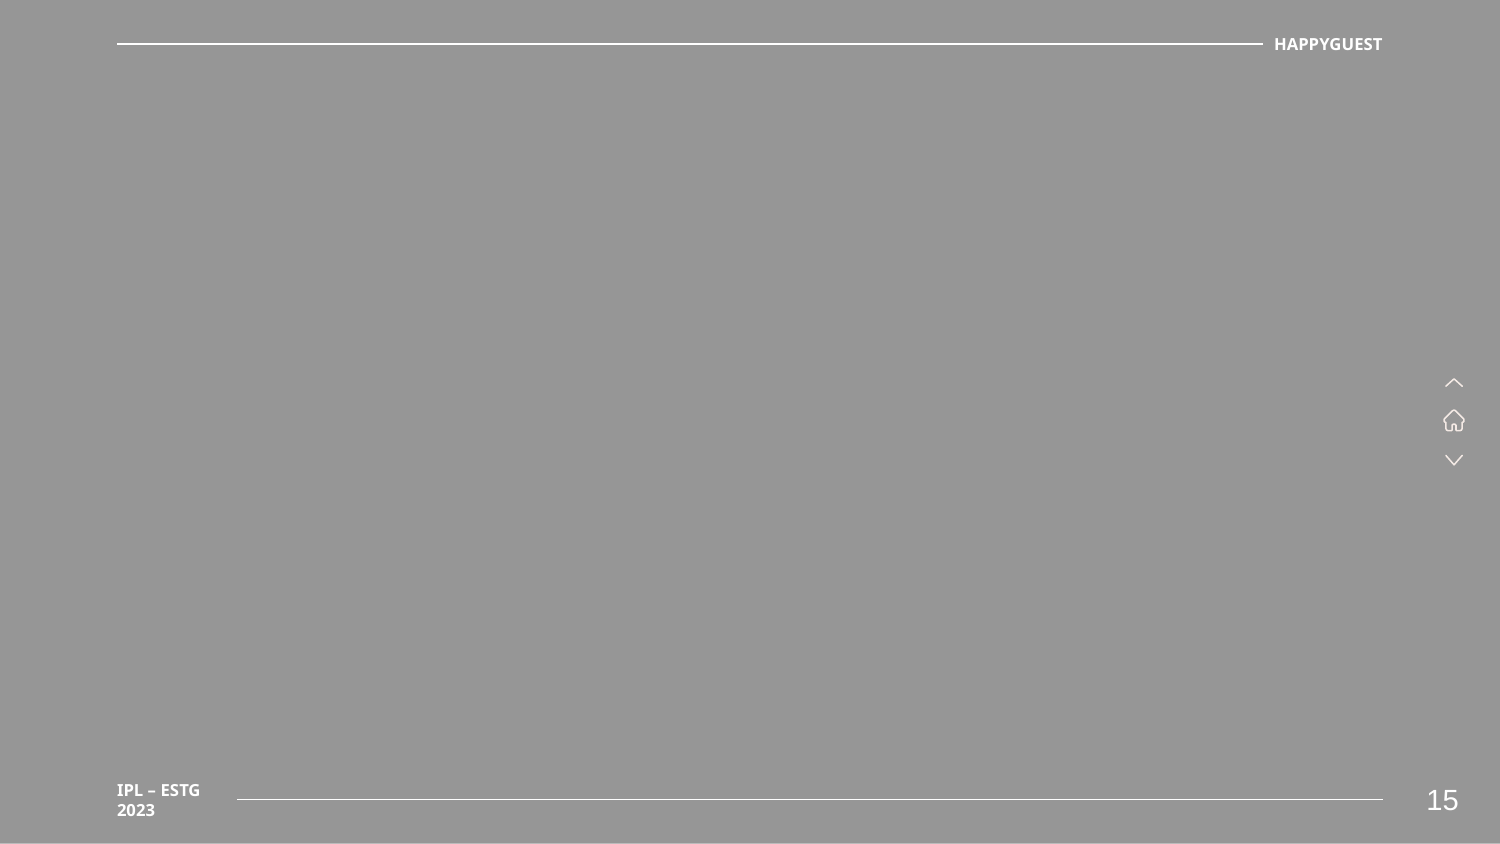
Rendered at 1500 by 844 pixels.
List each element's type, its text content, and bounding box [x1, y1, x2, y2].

text_box [1435, 402, 1473, 439]
subtitle IPL – ESTG 2023 [116, 787, 237, 812]
subtitle HAPPYGUEST [1263, 32, 1383, 57]
text_box 15 [1411, 774, 1484, 824]
text_box [1444, 410, 1464, 431]
